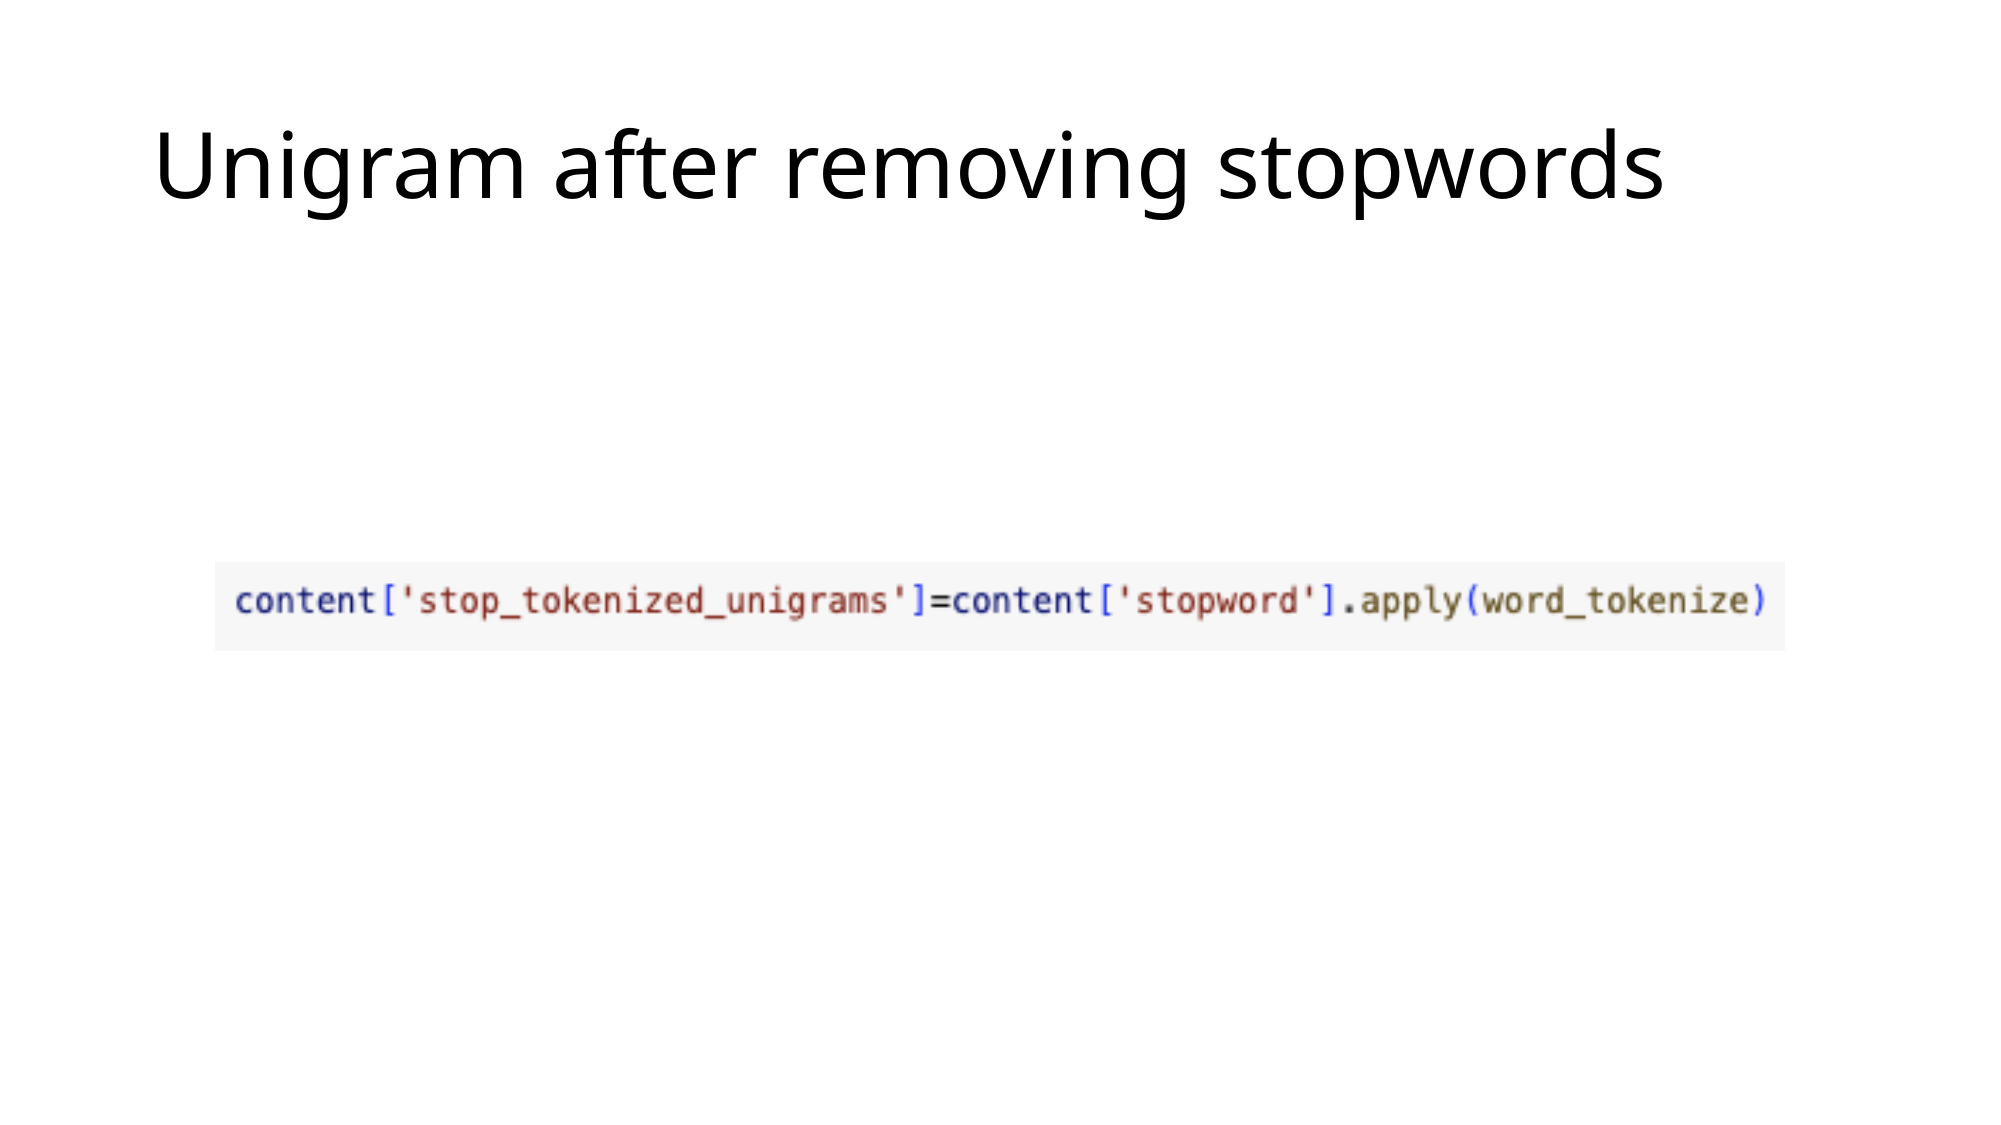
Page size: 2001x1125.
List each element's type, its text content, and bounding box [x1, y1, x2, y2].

title Unigram after removing stopwords [137, 59, 1863, 278]
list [214, 562, 1785, 651]
